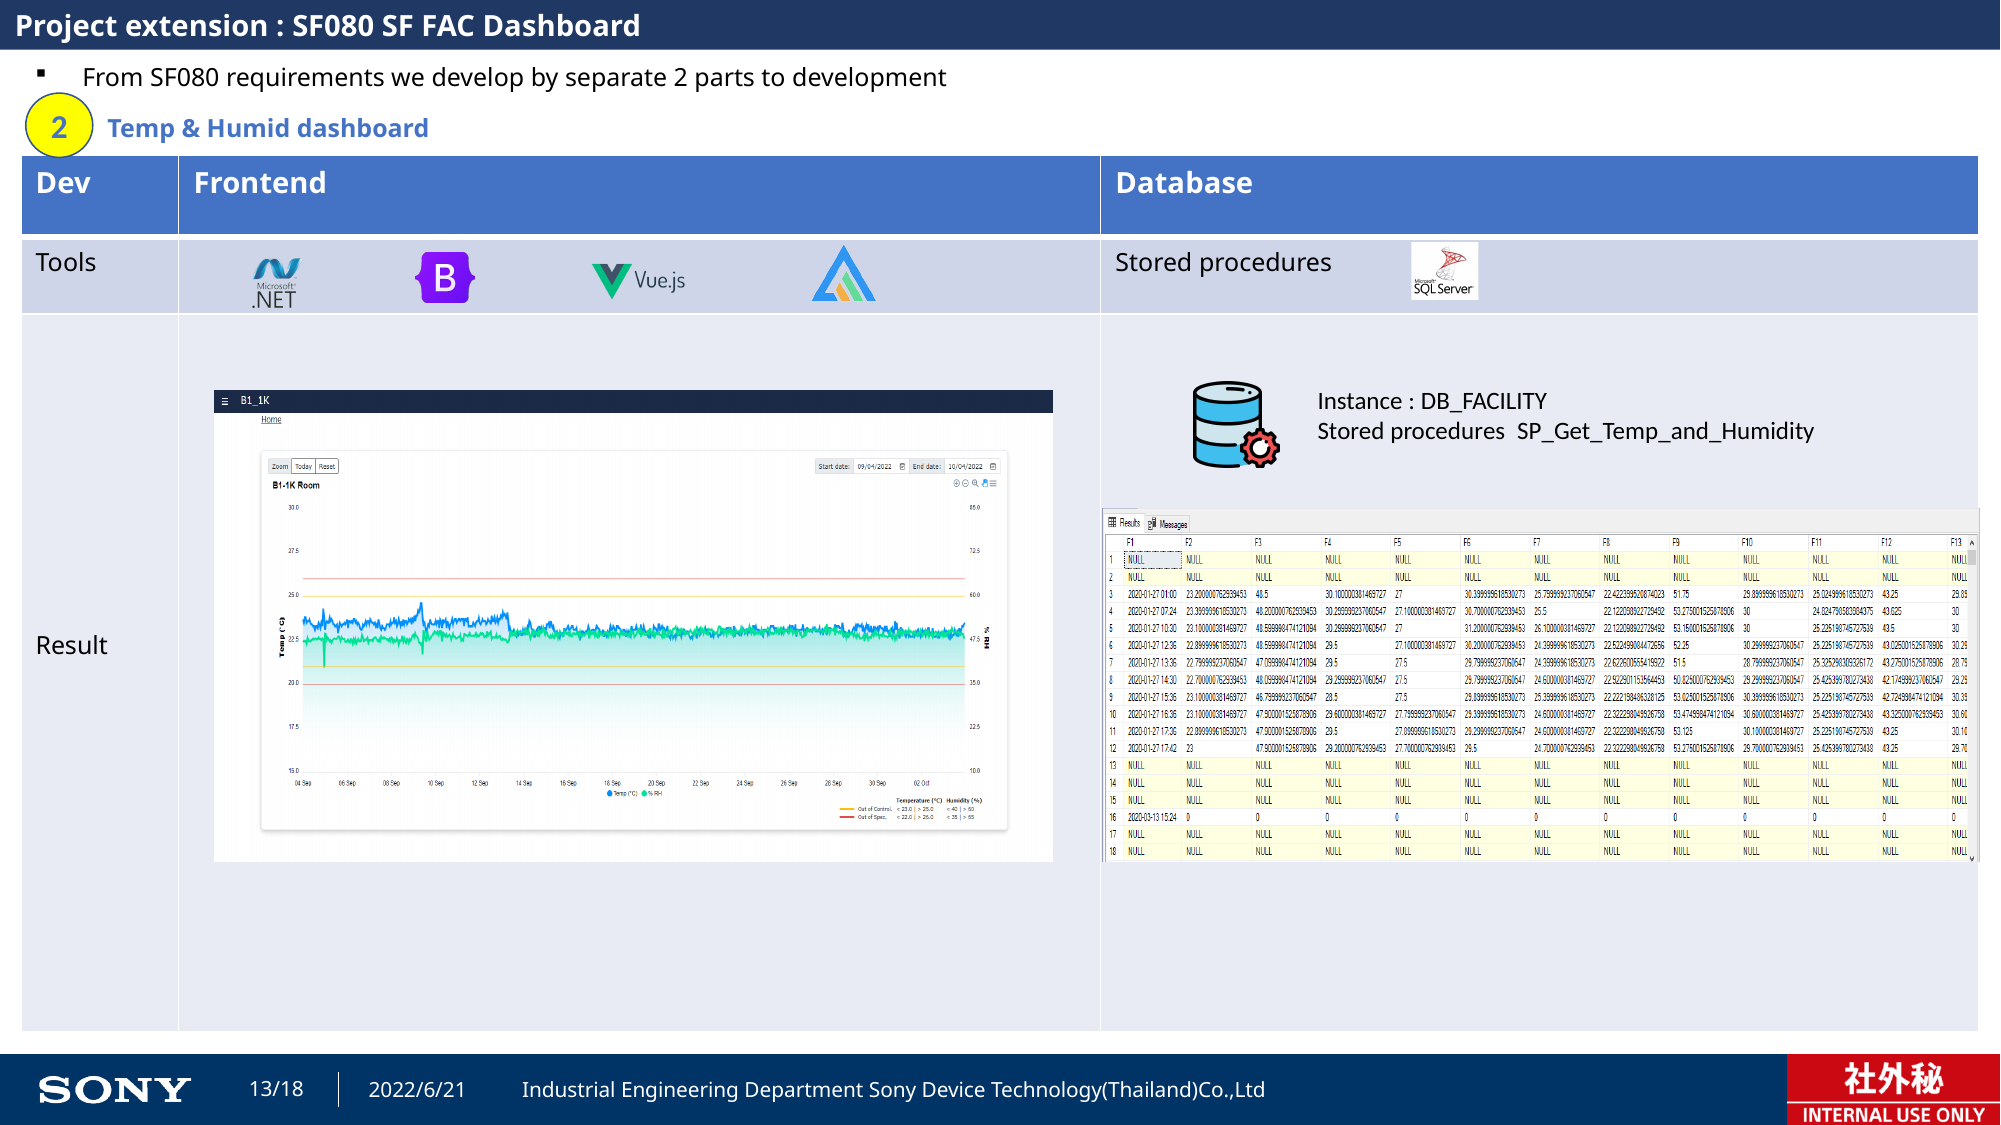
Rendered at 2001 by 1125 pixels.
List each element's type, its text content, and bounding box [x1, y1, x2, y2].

table_header Frontend [179, 156, 1100, 234]
table_cell [886, 240, 1100, 313]
text_box Temp & Humid dashboard [92, 104, 2000, 150]
picture [1787, 1054, 2000, 1125]
picture [801, 230, 886, 316]
table_cell Result [22, 315, 178, 1031]
picture [29, 1069, 202, 1113]
picture [1411, 242, 1479, 300]
table_header Dev [22, 156, 178, 234]
picture [214, 390, 1053, 862]
table_cell [179, 240, 801, 313]
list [249, 254, 306, 312]
table_cell Tools [22, 240, 178, 313]
text_box From SF080 requirements we develop by separate 2 parts to development [20, 54, 1980, 99]
table_cell Stored procedures [1101, 240, 1978, 313]
picture [415, 252, 475, 303]
table_cell [1101, 315, 1978, 1031]
table_cell [179, 315, 1100, 1031]
text_box 2 [24, 92, 94, 159]
picture [585, 247, 691, 312]
text_box Instance : DB_FACILITY Stored procedures SP_Get_Temp_and_Humidity [1302, 376, 1918, 452]
table_header Database [1101, 156, 1978, 234]
text_box Project extension : SF080 SF FAC Dashboard [0, 0, 2000, 51]
picture [1102, 508, 1980, 862]
picture [1193, 381, 1280, 468]
